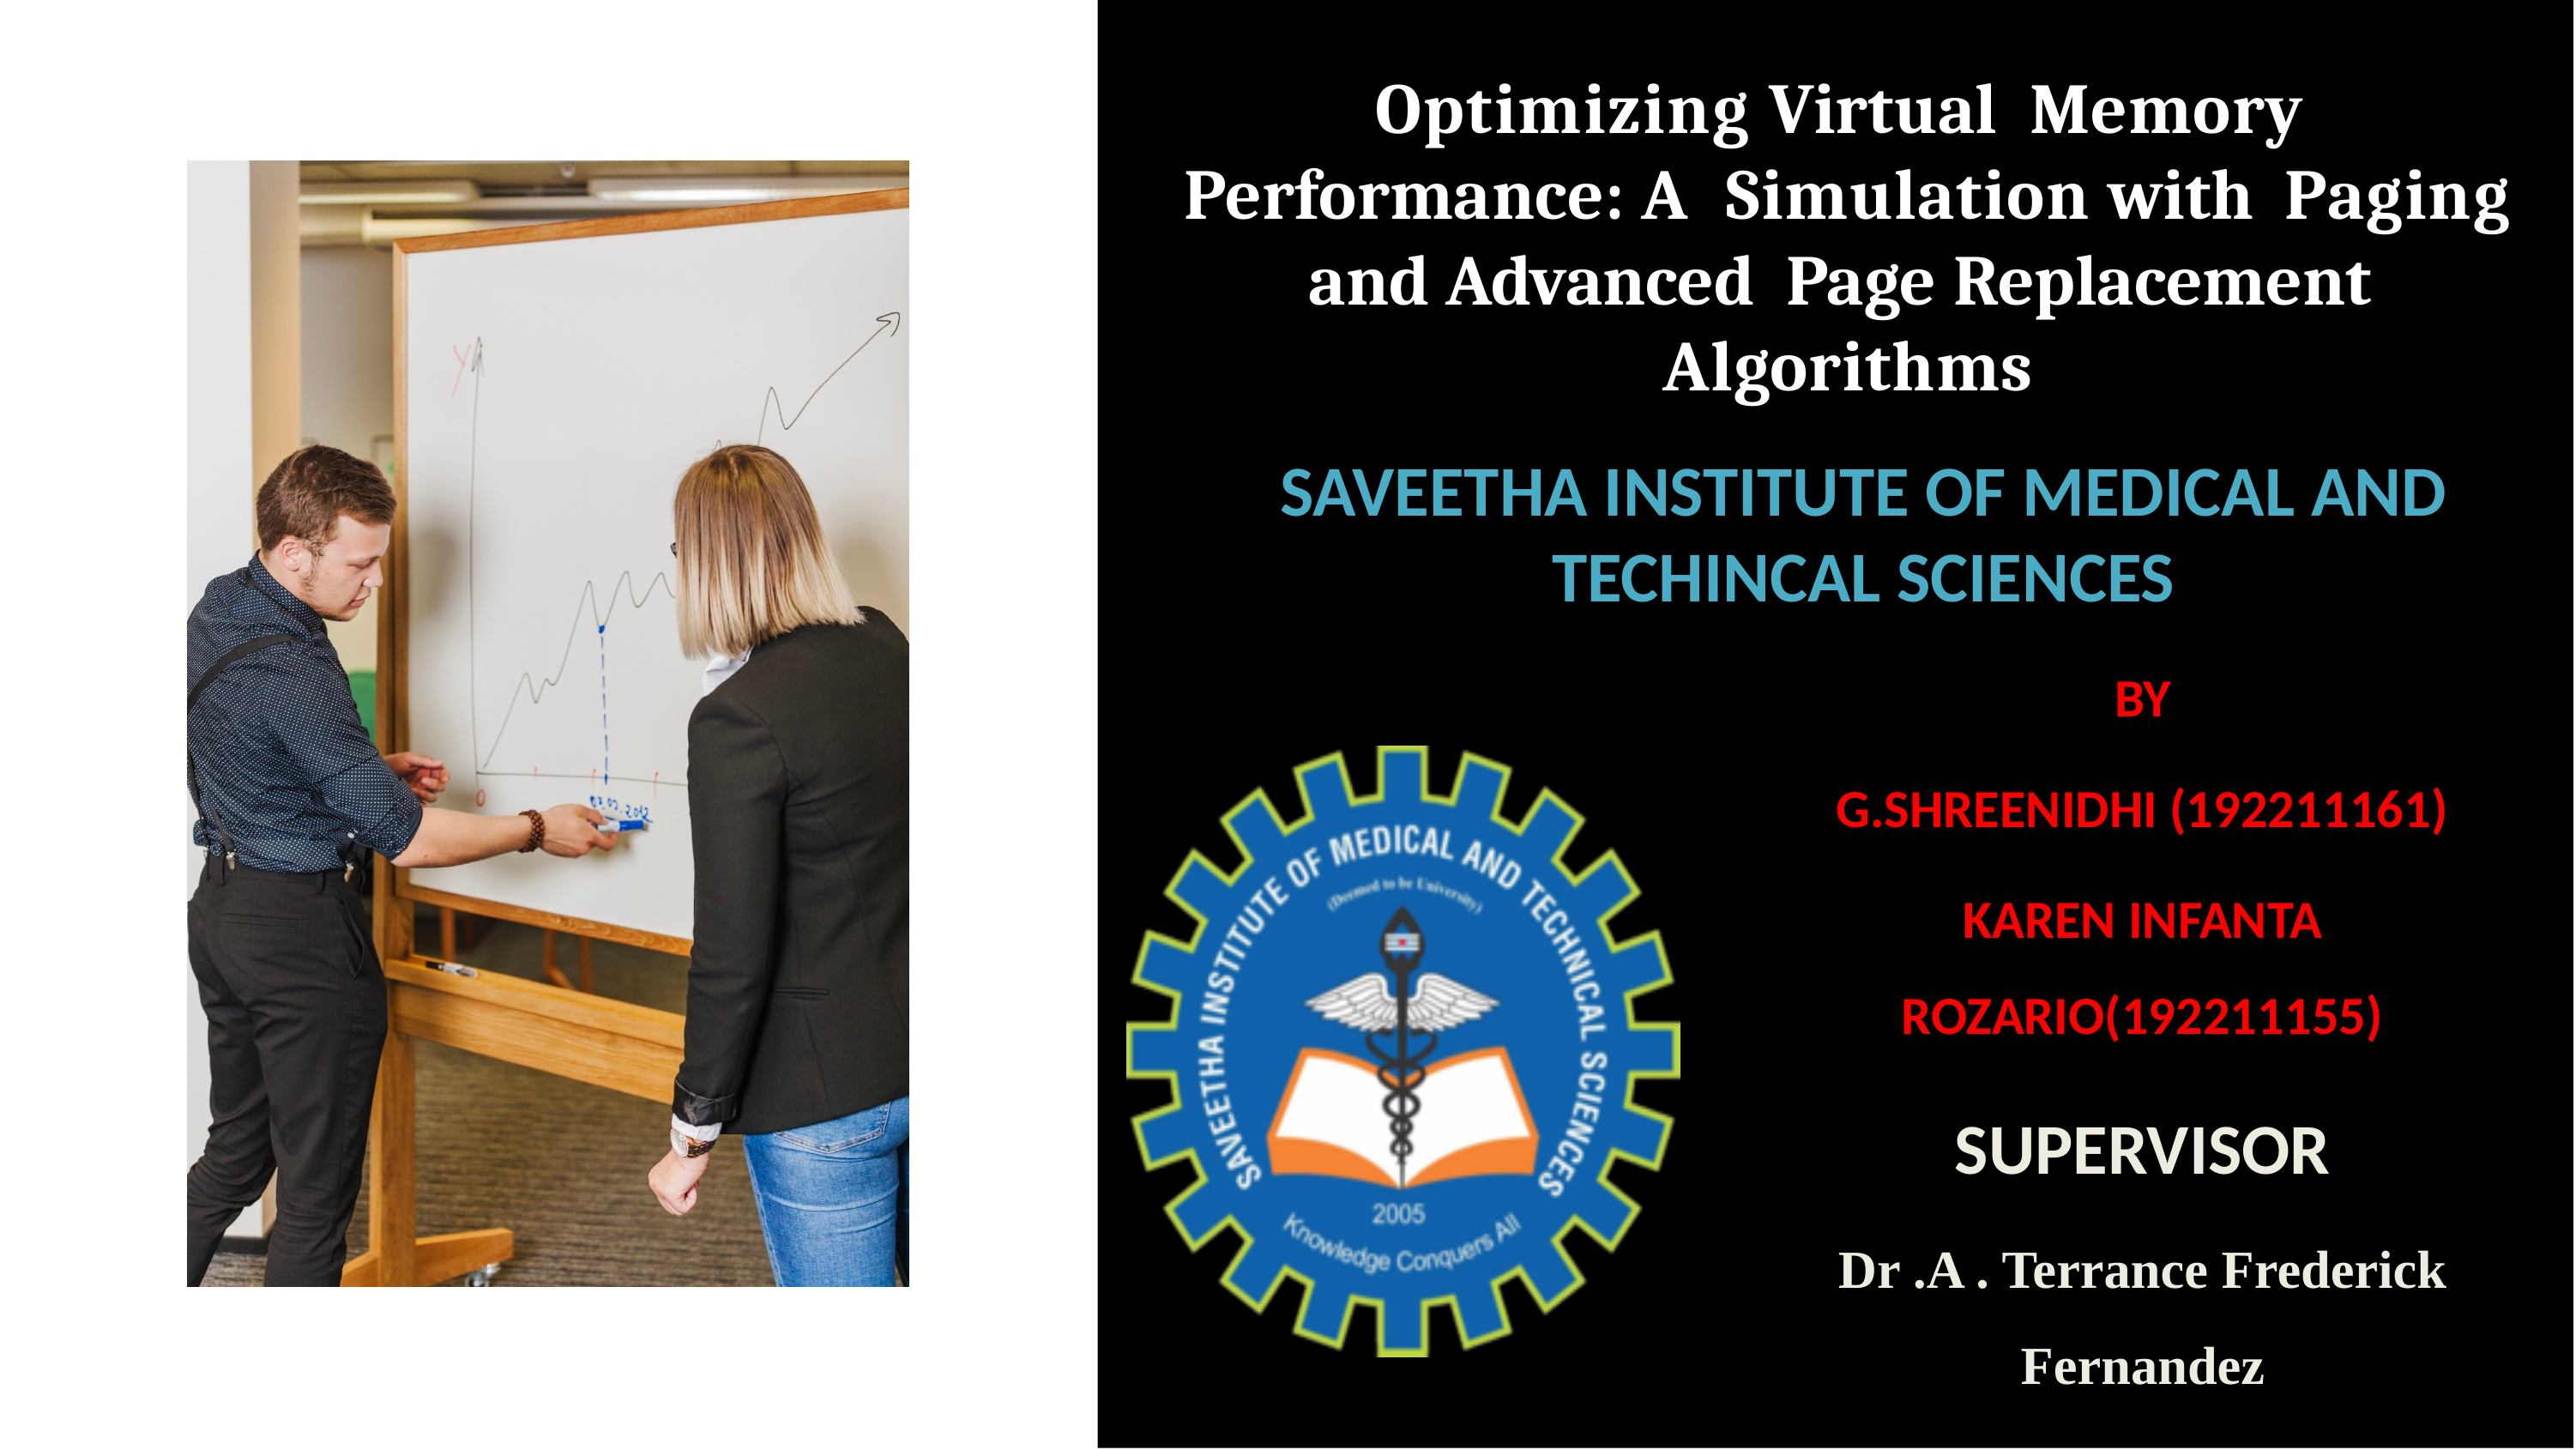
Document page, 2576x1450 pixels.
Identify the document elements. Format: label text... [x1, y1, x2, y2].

text_box BY G.SHREENIDHI (192211161) KAREN INFANTA ROZARIO(192211155) SUPERVISOR Dr .A . Terrance Frederick Fernandez [1710, 625, 2576, 1402]
text_box Optimizing Virtual Memory Performance: A Simulation with Paging and Advanced Page Replacement Algorithms [1174, 59, 2520, 406]
picture [1126, 746, 1680, 1357]
picture [187, 160, 909, 1288]
text_box SAVEETHA INSTITUTE OF MEDICAL AND TECHINCAL SCIENCES [1191, 438, 2537, 623]
